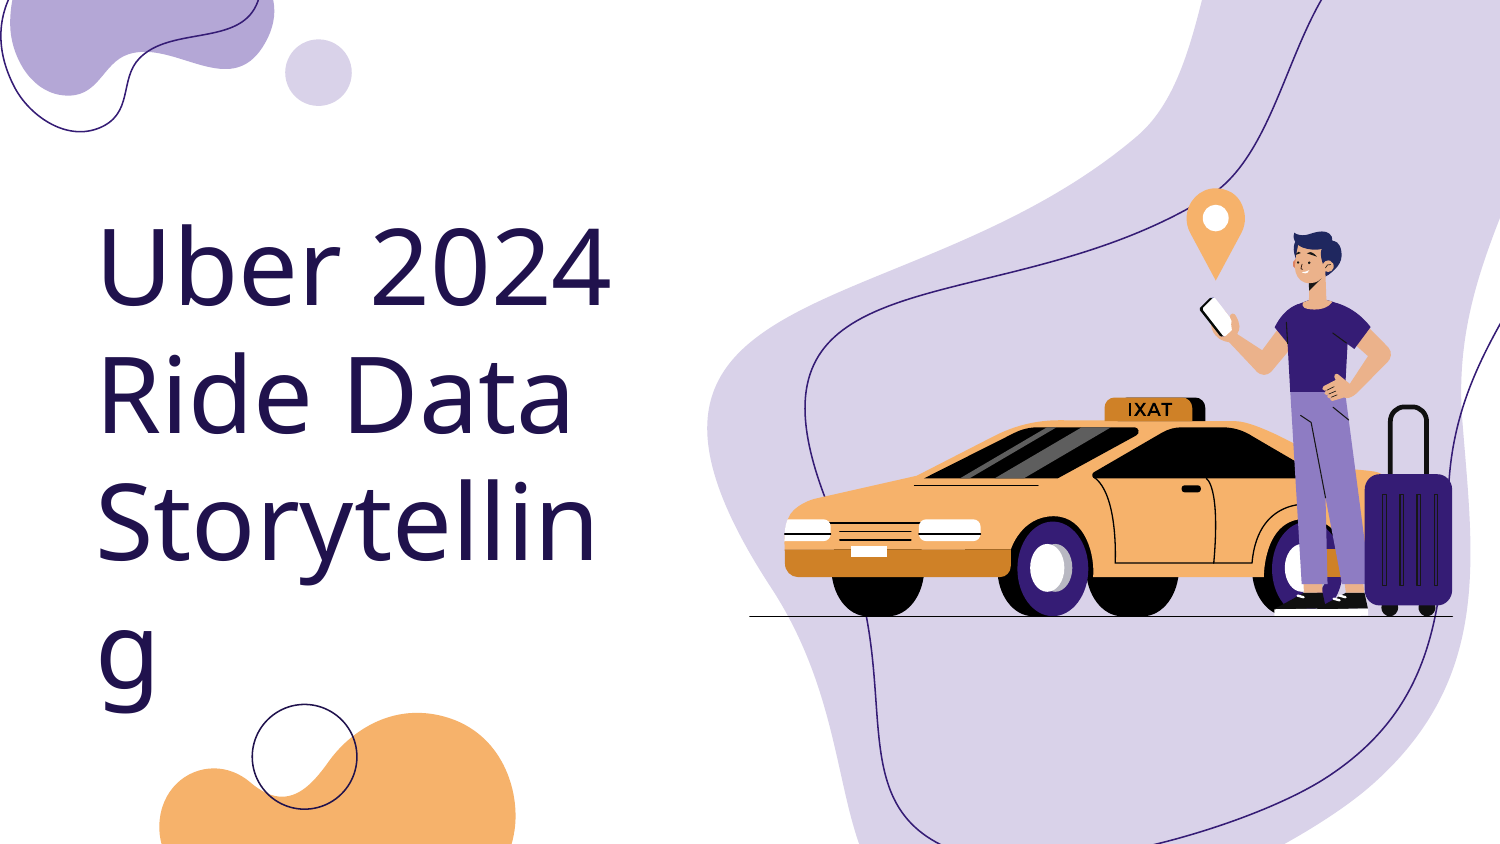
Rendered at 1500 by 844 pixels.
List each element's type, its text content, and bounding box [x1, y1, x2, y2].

title Uber 2024 Ride Data Storytelling [80, 184, 646, 617]
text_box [782, 188, 1453, 617]
